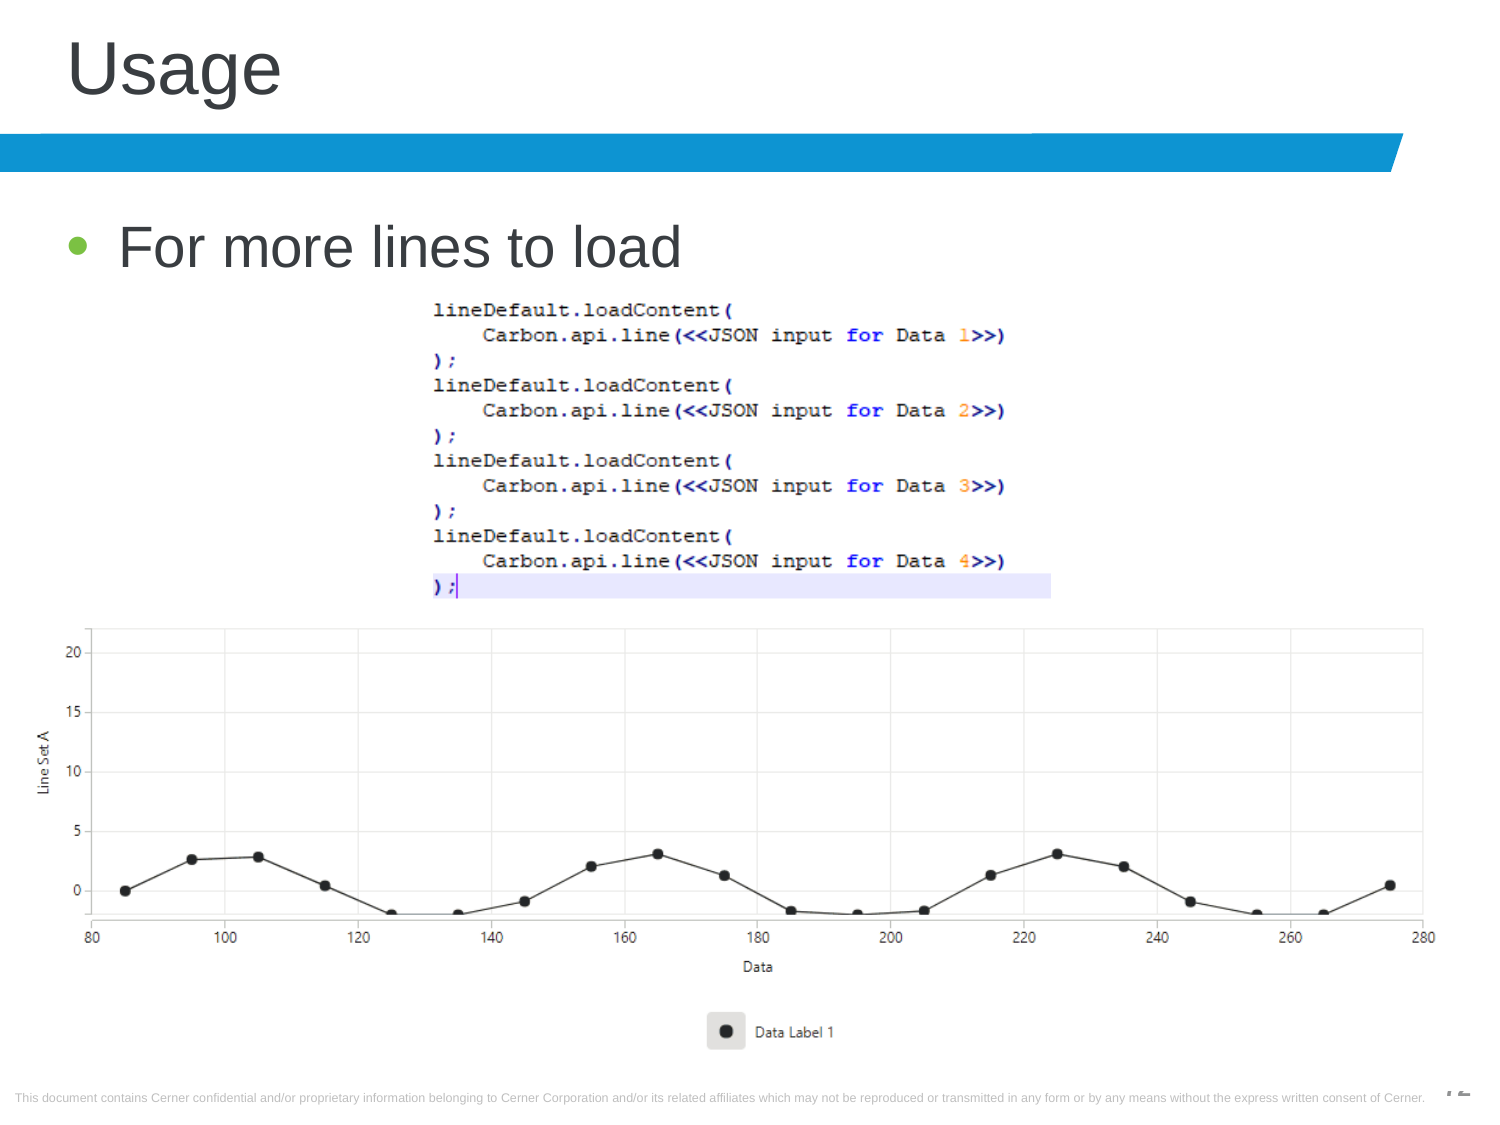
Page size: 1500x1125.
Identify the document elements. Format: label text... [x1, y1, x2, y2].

picture [0, 296, 1500, 1091]
slide_number 71 [1425, 1091, 1487, 1117]
list For more lines to load [51, 210, 1345, 604]
title Usage [51, 0, 1403, 142]
